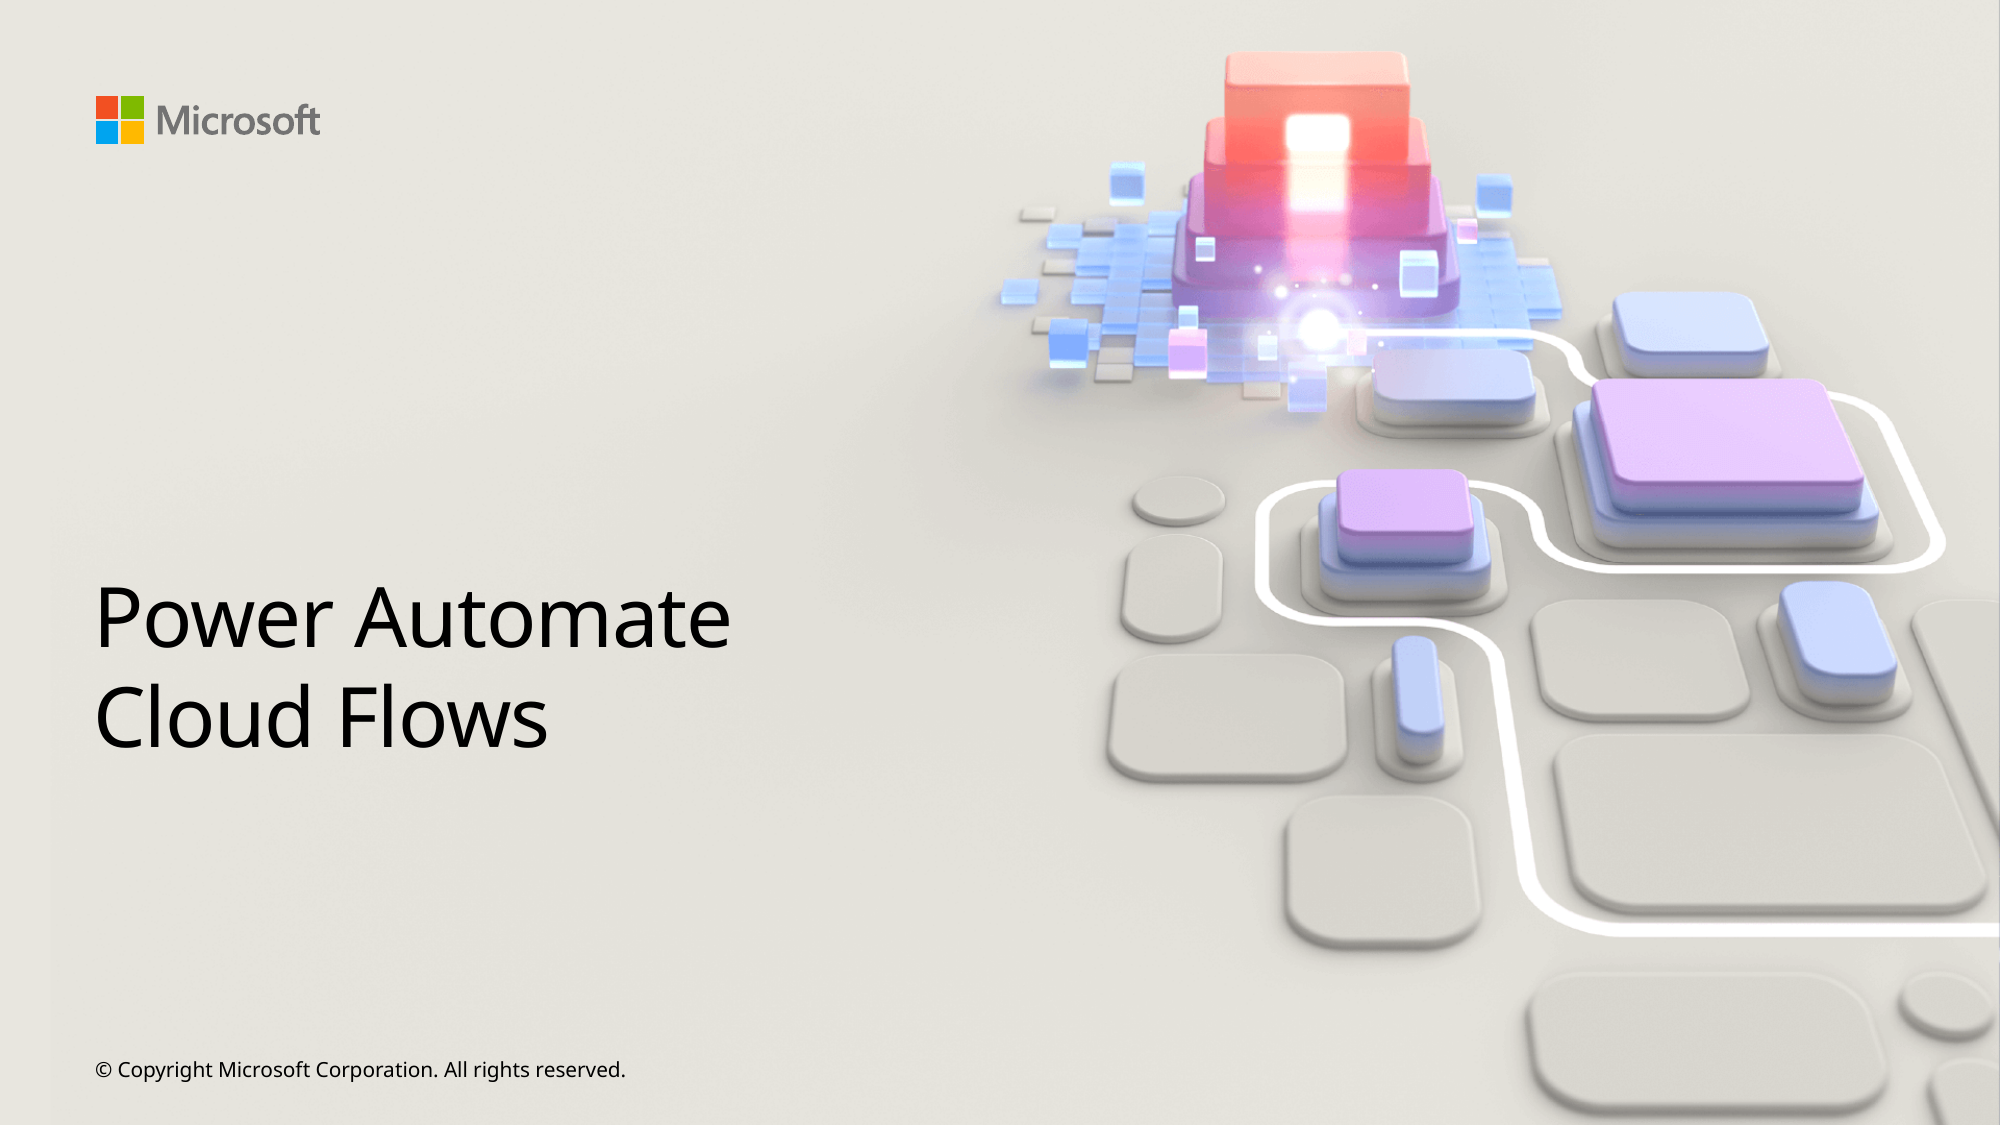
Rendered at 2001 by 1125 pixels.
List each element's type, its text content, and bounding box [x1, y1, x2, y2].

title Power Automate Cloud Flows [93, 562, 810, 765]
picture [0, 0, 2000, 1125]
